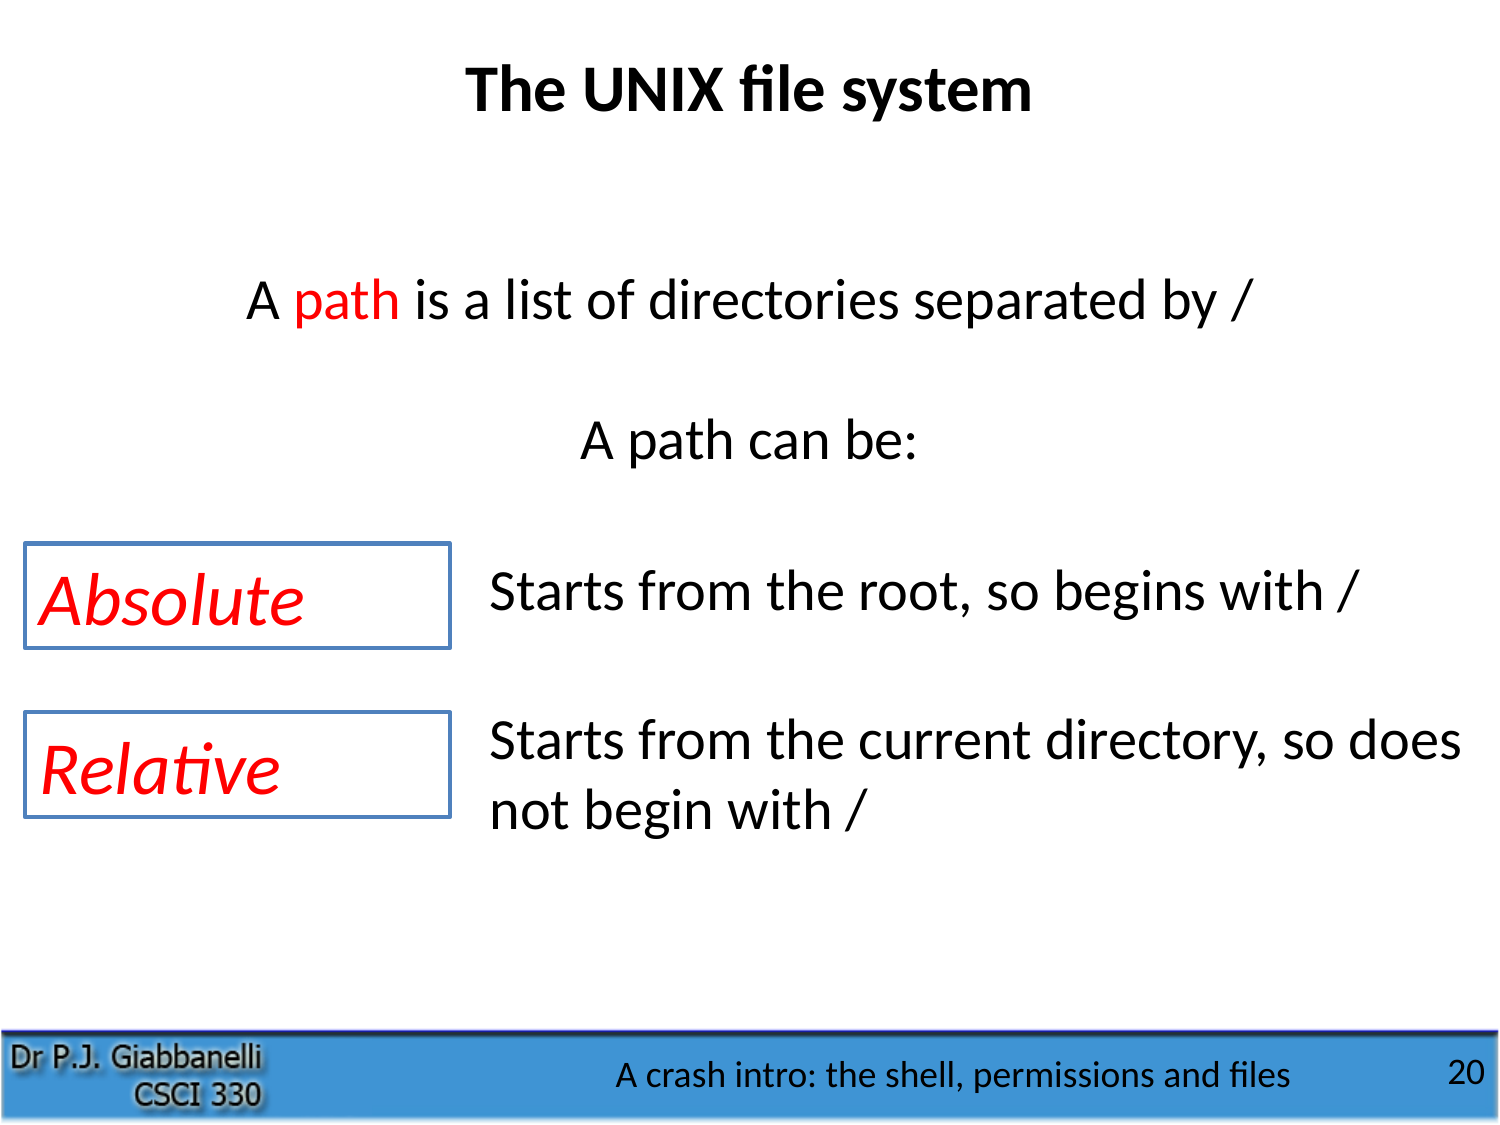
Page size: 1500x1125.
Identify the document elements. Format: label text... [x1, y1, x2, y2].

text_box Starts from the current directory, so does not begin with / [474, 693, 1500, 849]
text_box Relative [23, 710, 452, 819]
text_box Starts from the root, so begins with / [474, 545, 1500, 630]
text_box A path is a list of directories separated by / A path can be: [0, 253, 1500, 479]
picture [0, 1026, 1500, 1125]
text_box The UNIX file system [0, 37, 1500, 133]
text_box Absolute [23, 541, 452, 650]
